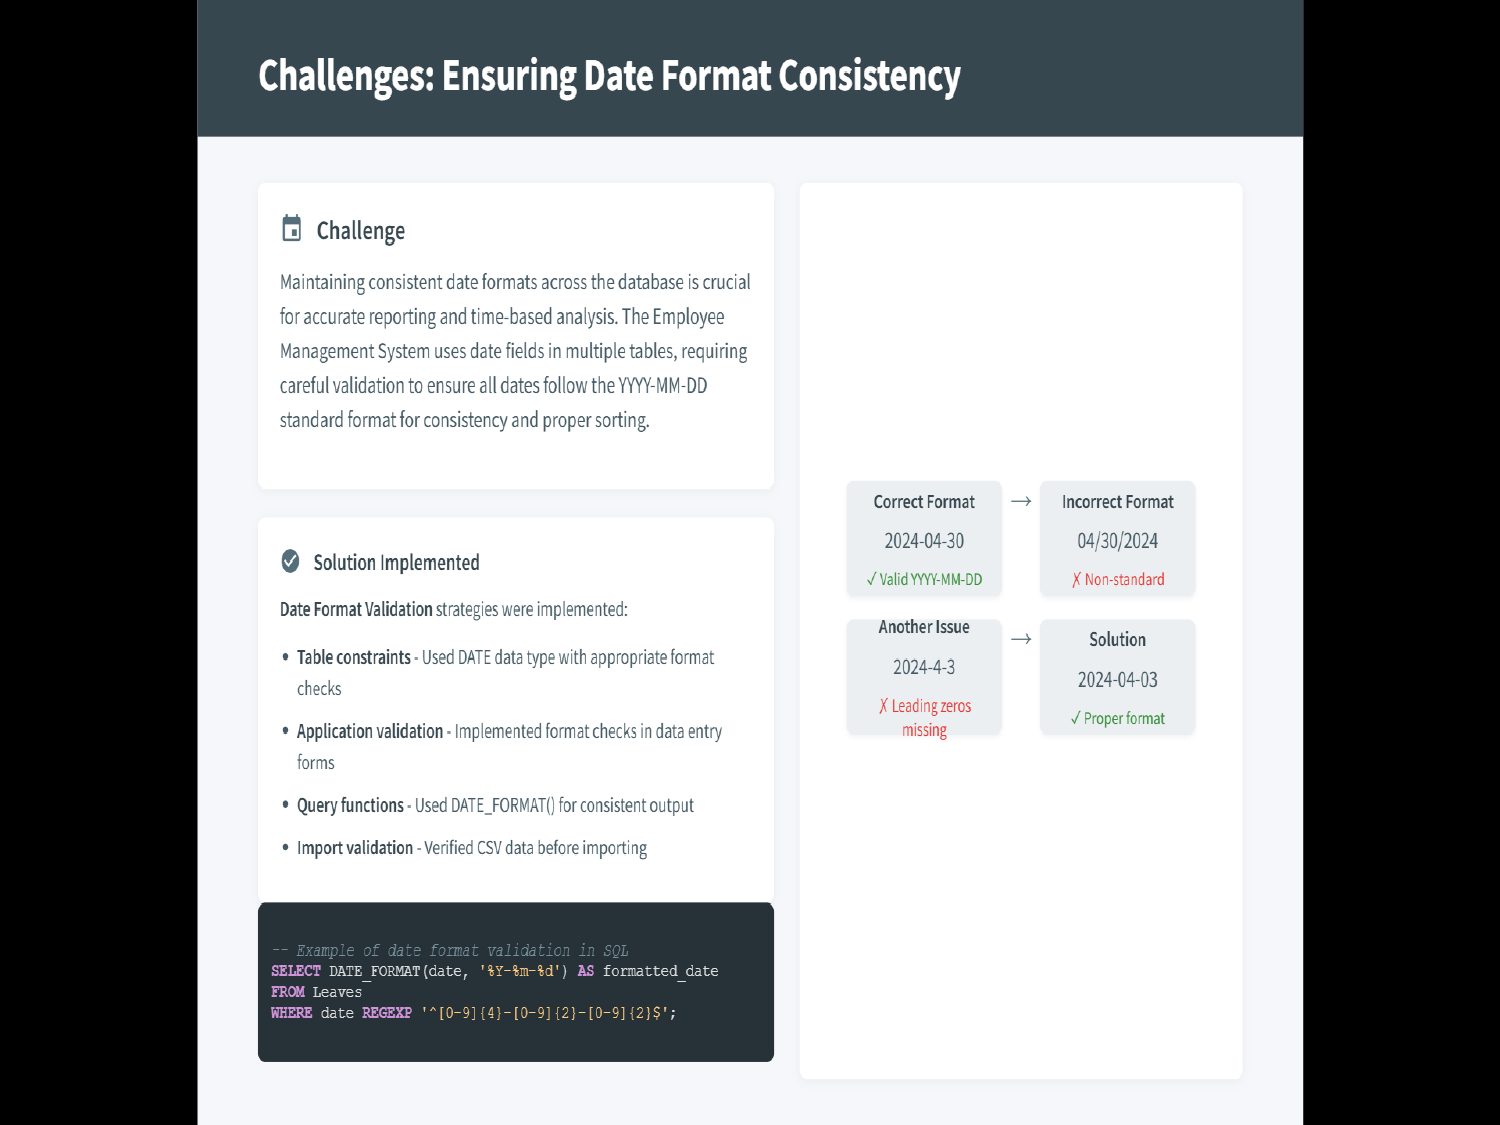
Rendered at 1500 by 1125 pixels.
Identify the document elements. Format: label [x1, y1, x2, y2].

list [0, 0, 1500, 1125]
